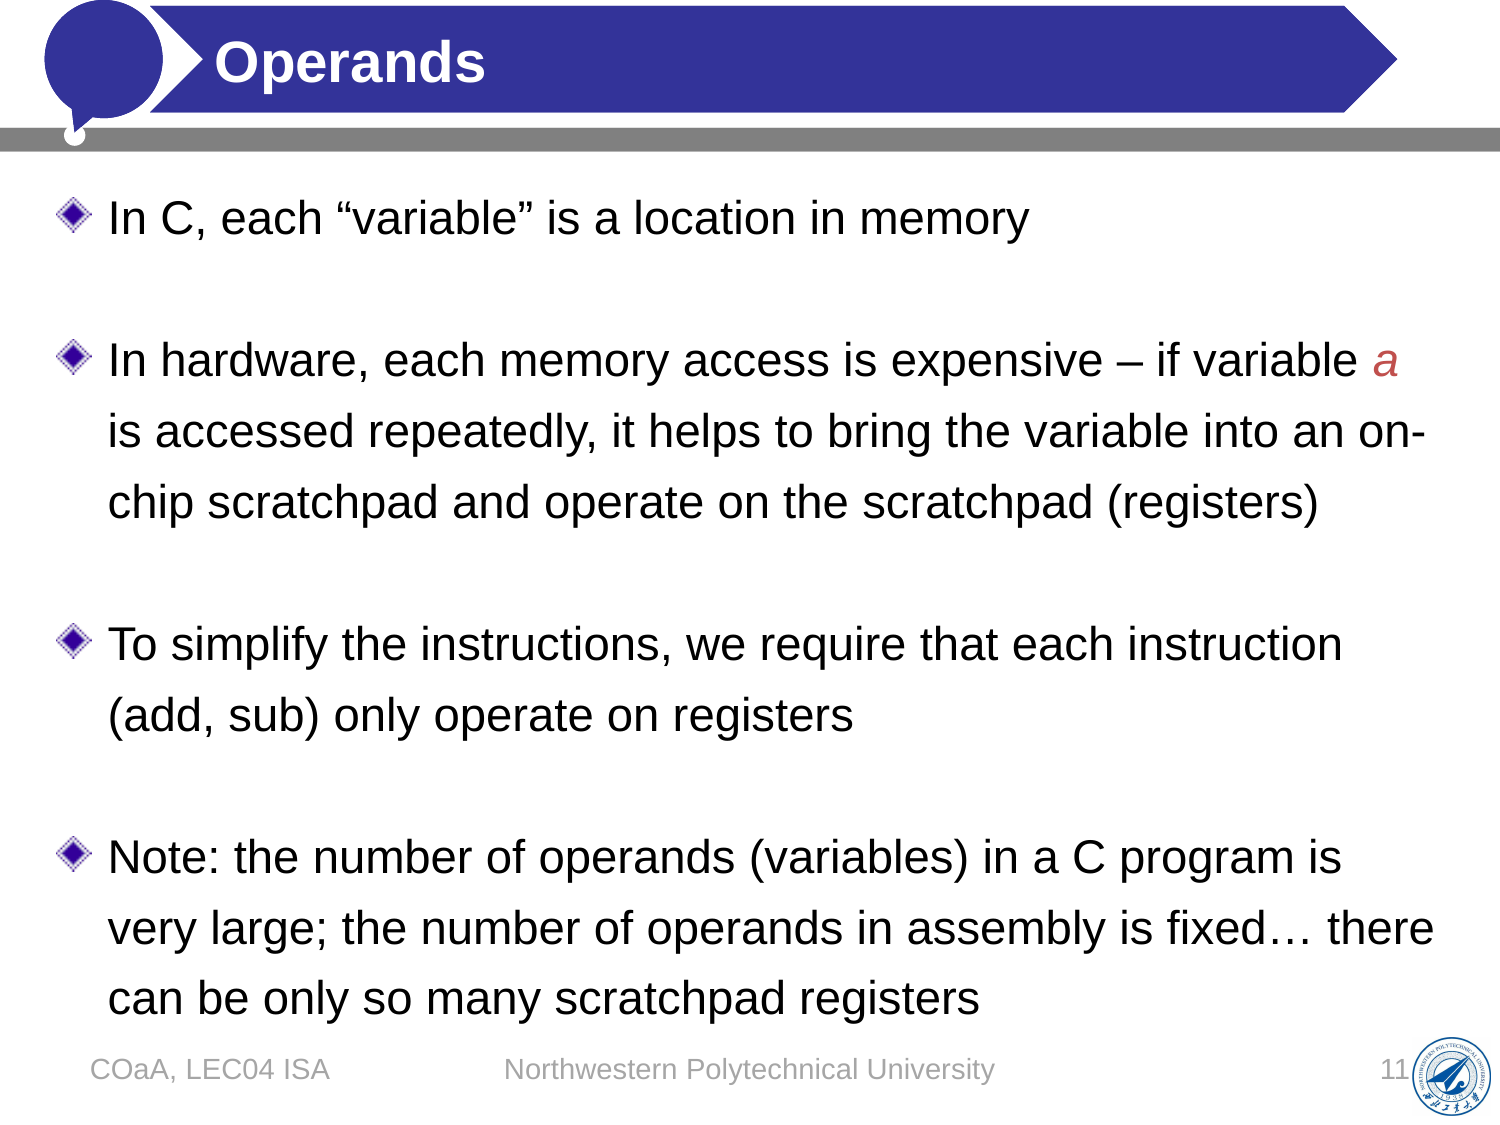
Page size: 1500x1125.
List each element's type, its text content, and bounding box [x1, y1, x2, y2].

picture [1412, 1037, 1491, 1116]
slide_number 11 [1074, 1042, 1425, 1103]
slide_number COaA, LEC04 ISA [75, 1042, 425, 1103]
footer Northwestern Polytechnical University [474, 1042, 1025, 1103]
picture [56, 623, 92, 659]
list In C, each “variable” is a location in memory In hardware, each memory access is expensive – if variable a is accessed repeatedly, it helps to bring the variable into an on-chip scratchpad and operate on the scratchpad (registers) To simplify the instructions, we require that each instruction (add, sub) only operate on registers Note: the number of operands (variables) in a C program is very large; the number of operands in assembly is fixed… there can be only so many scratchpad registers [41, 165, 1459, 1042]
picture [56, 339, 92, 375]
picture [56, 197, 92, 233]
picture [56, 836, 92, 872]
title Operands [200, 5, 1398, 113]
